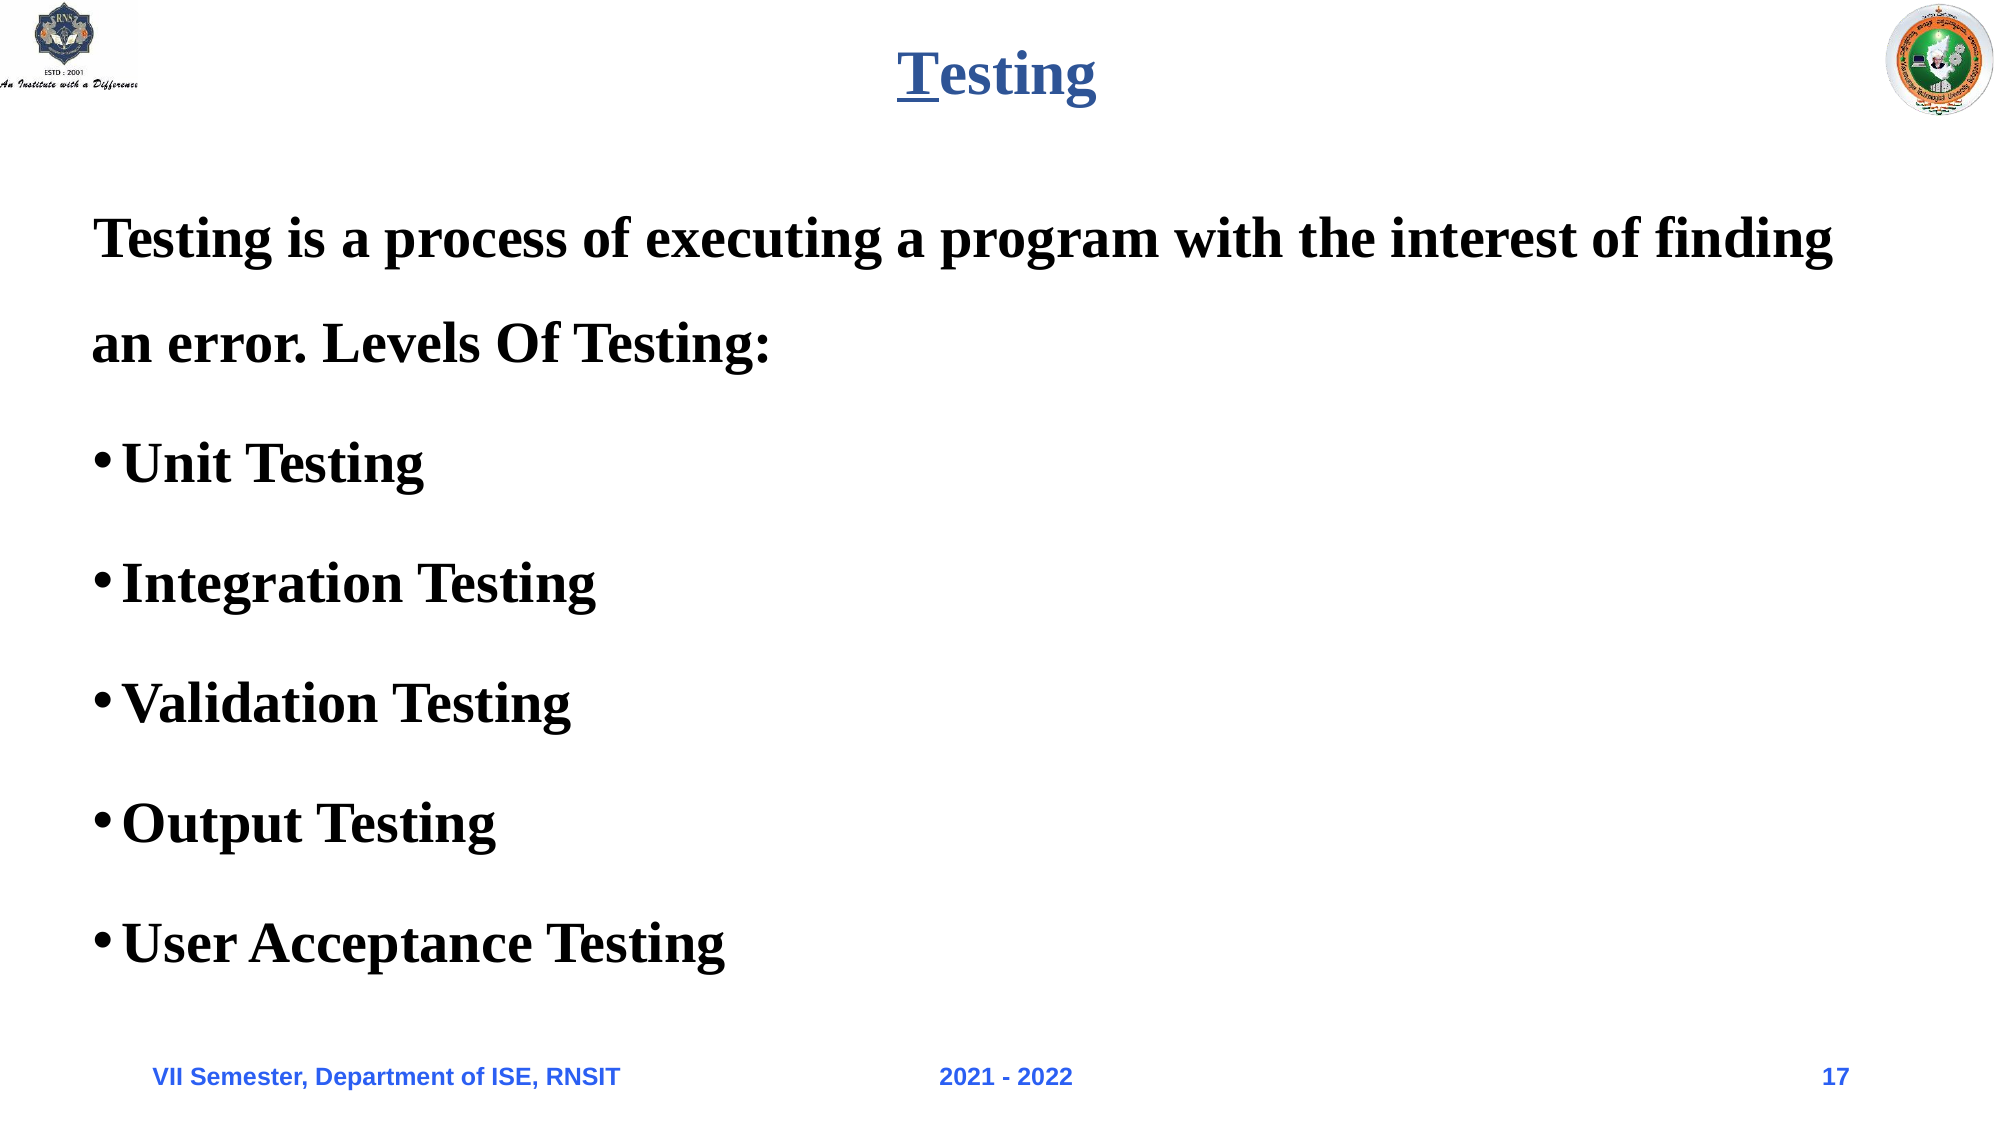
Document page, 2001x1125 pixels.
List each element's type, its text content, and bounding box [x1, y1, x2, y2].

text_box 2021 - 2022 [937, 1060, 1105, 1091]
picture [0, 0, 138, 90]
text_box VII Semester, Department of ISE, RNSIT [150, 1060, 675, 1091]
picture [1885, 3, 1994, 116]
title Testing [895, 31, 1105, 116]
text_box Testing is a process of executing a program with the interest of finding an error. Levels Of Testing: Unit Testing Integration Testing Validation Testing Output Testing User Acceptance Testing [91, 164, 1837, 975]
slide_number 17 [1815, 1060, 1885, 1125]
